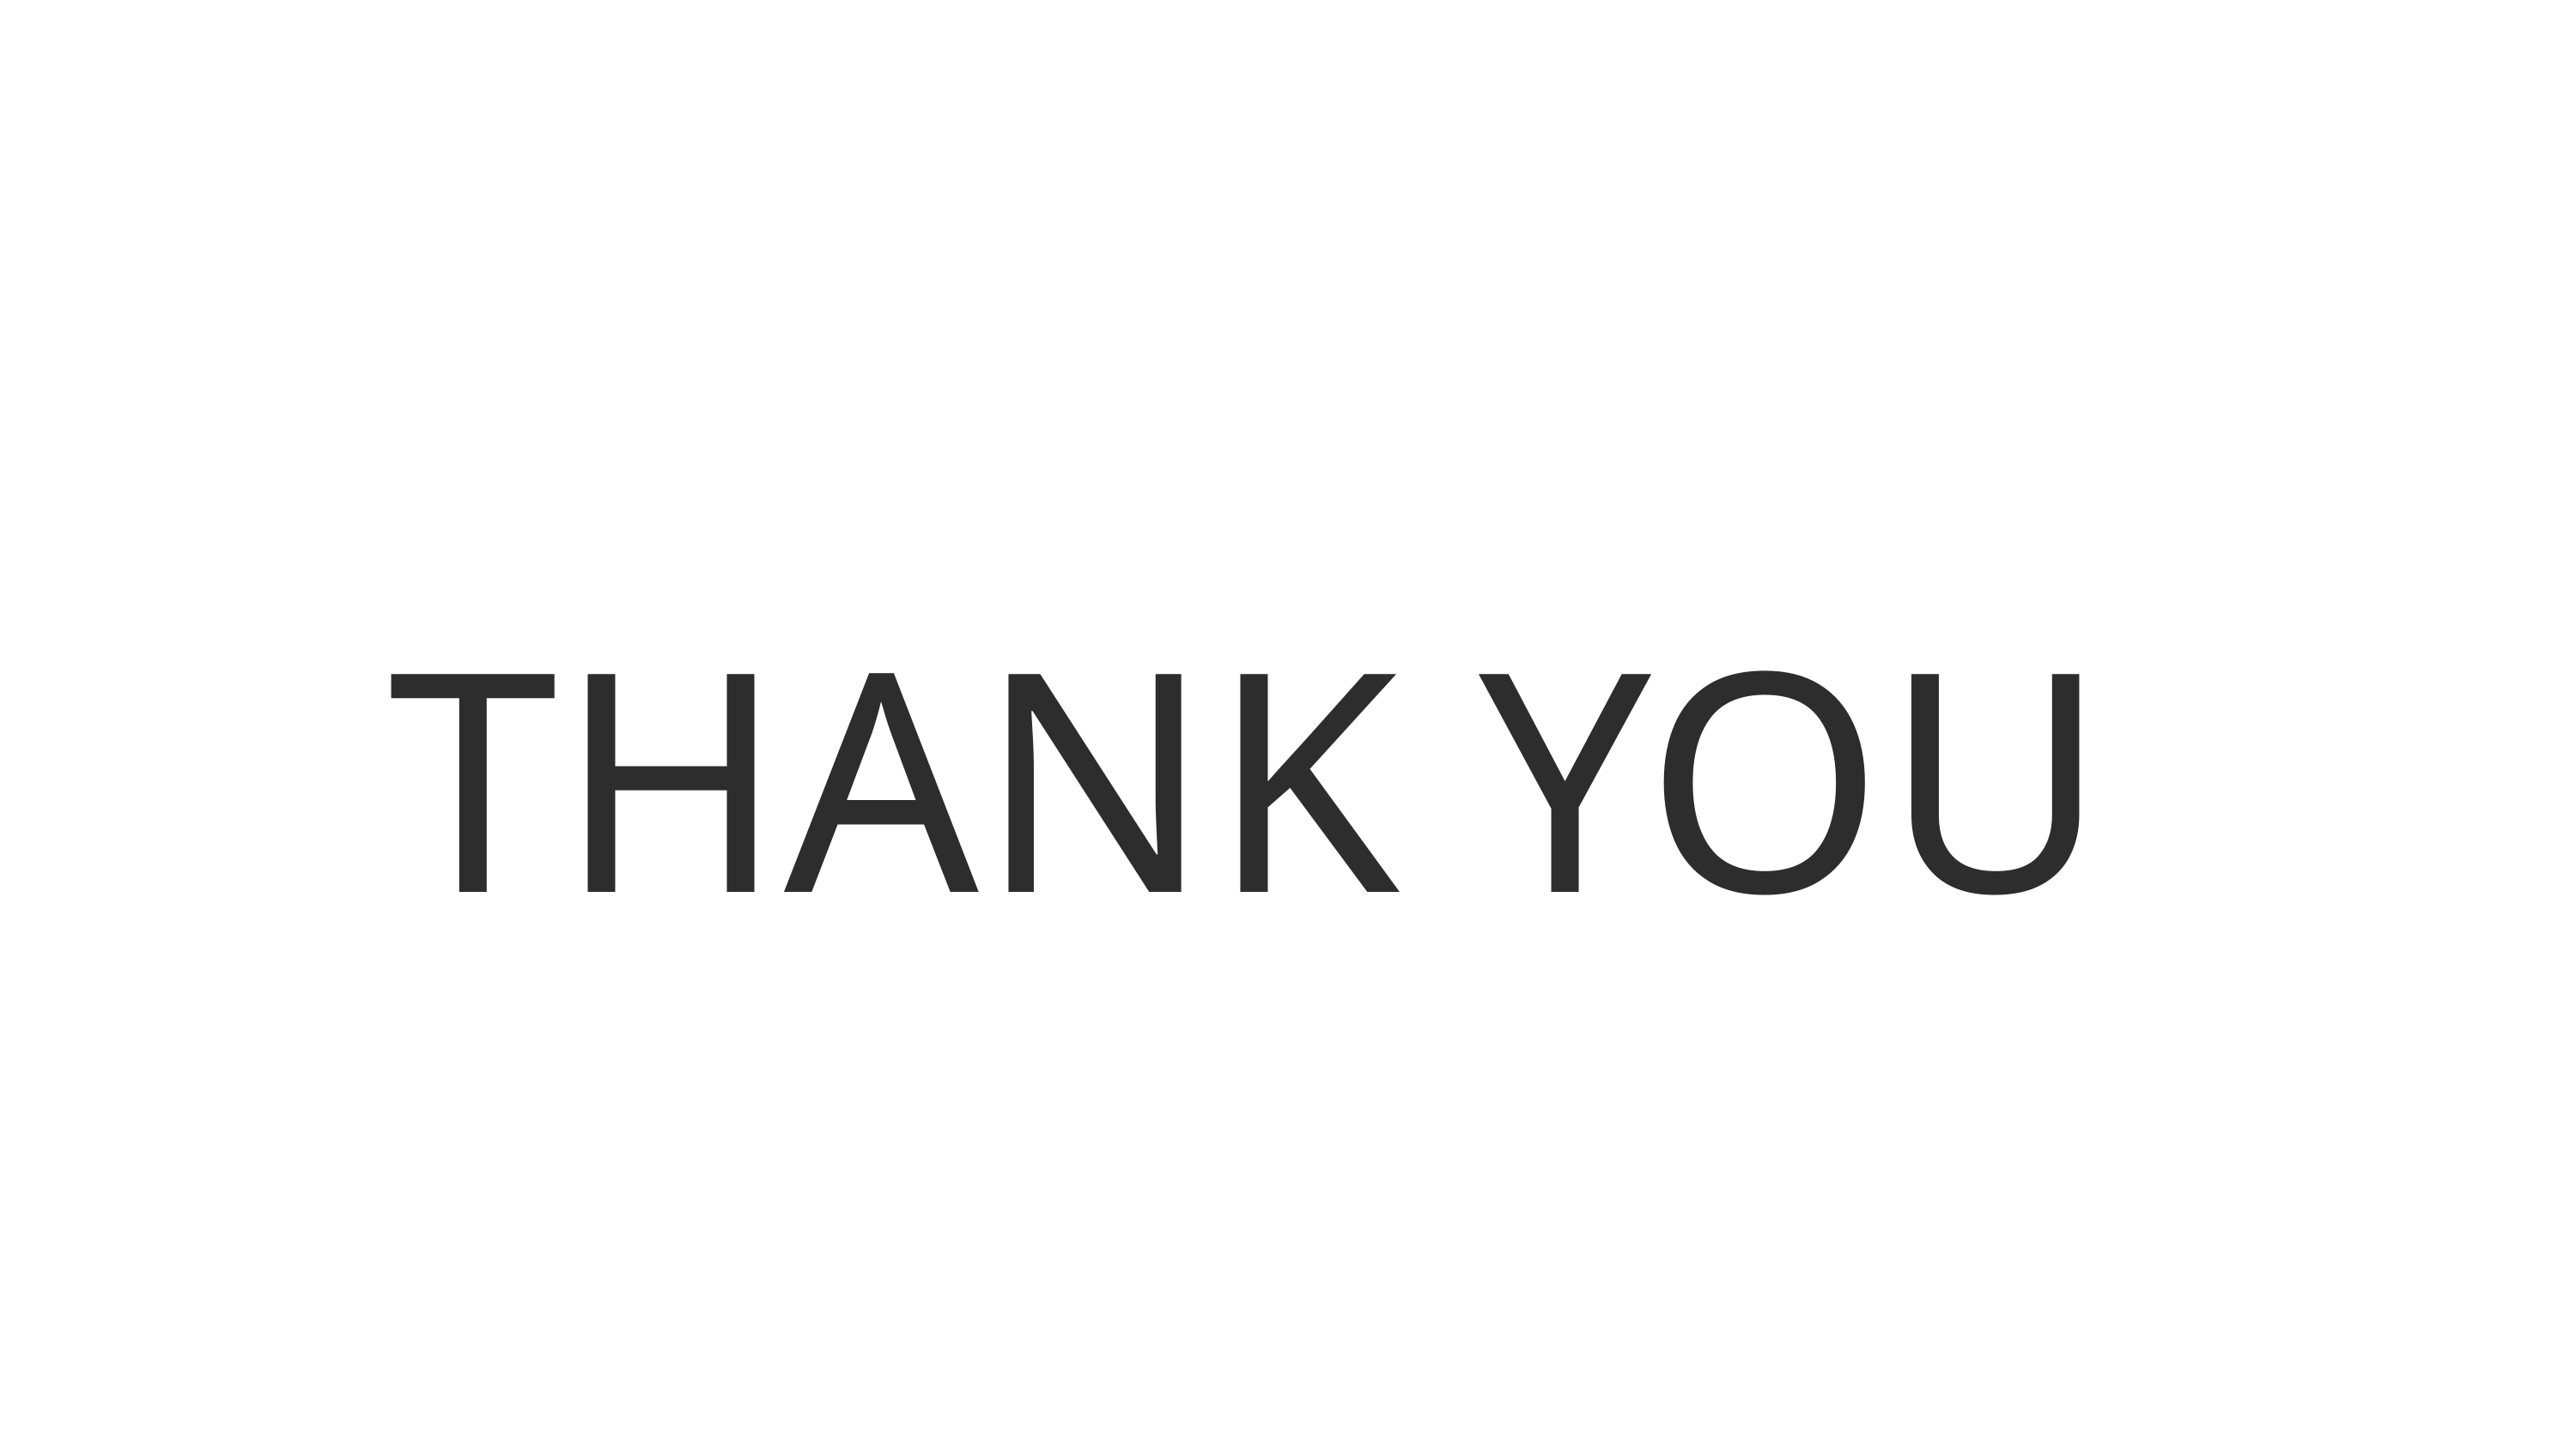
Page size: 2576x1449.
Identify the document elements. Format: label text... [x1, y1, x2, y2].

text_box THANK YOU [388, 648, 2375, 954]
